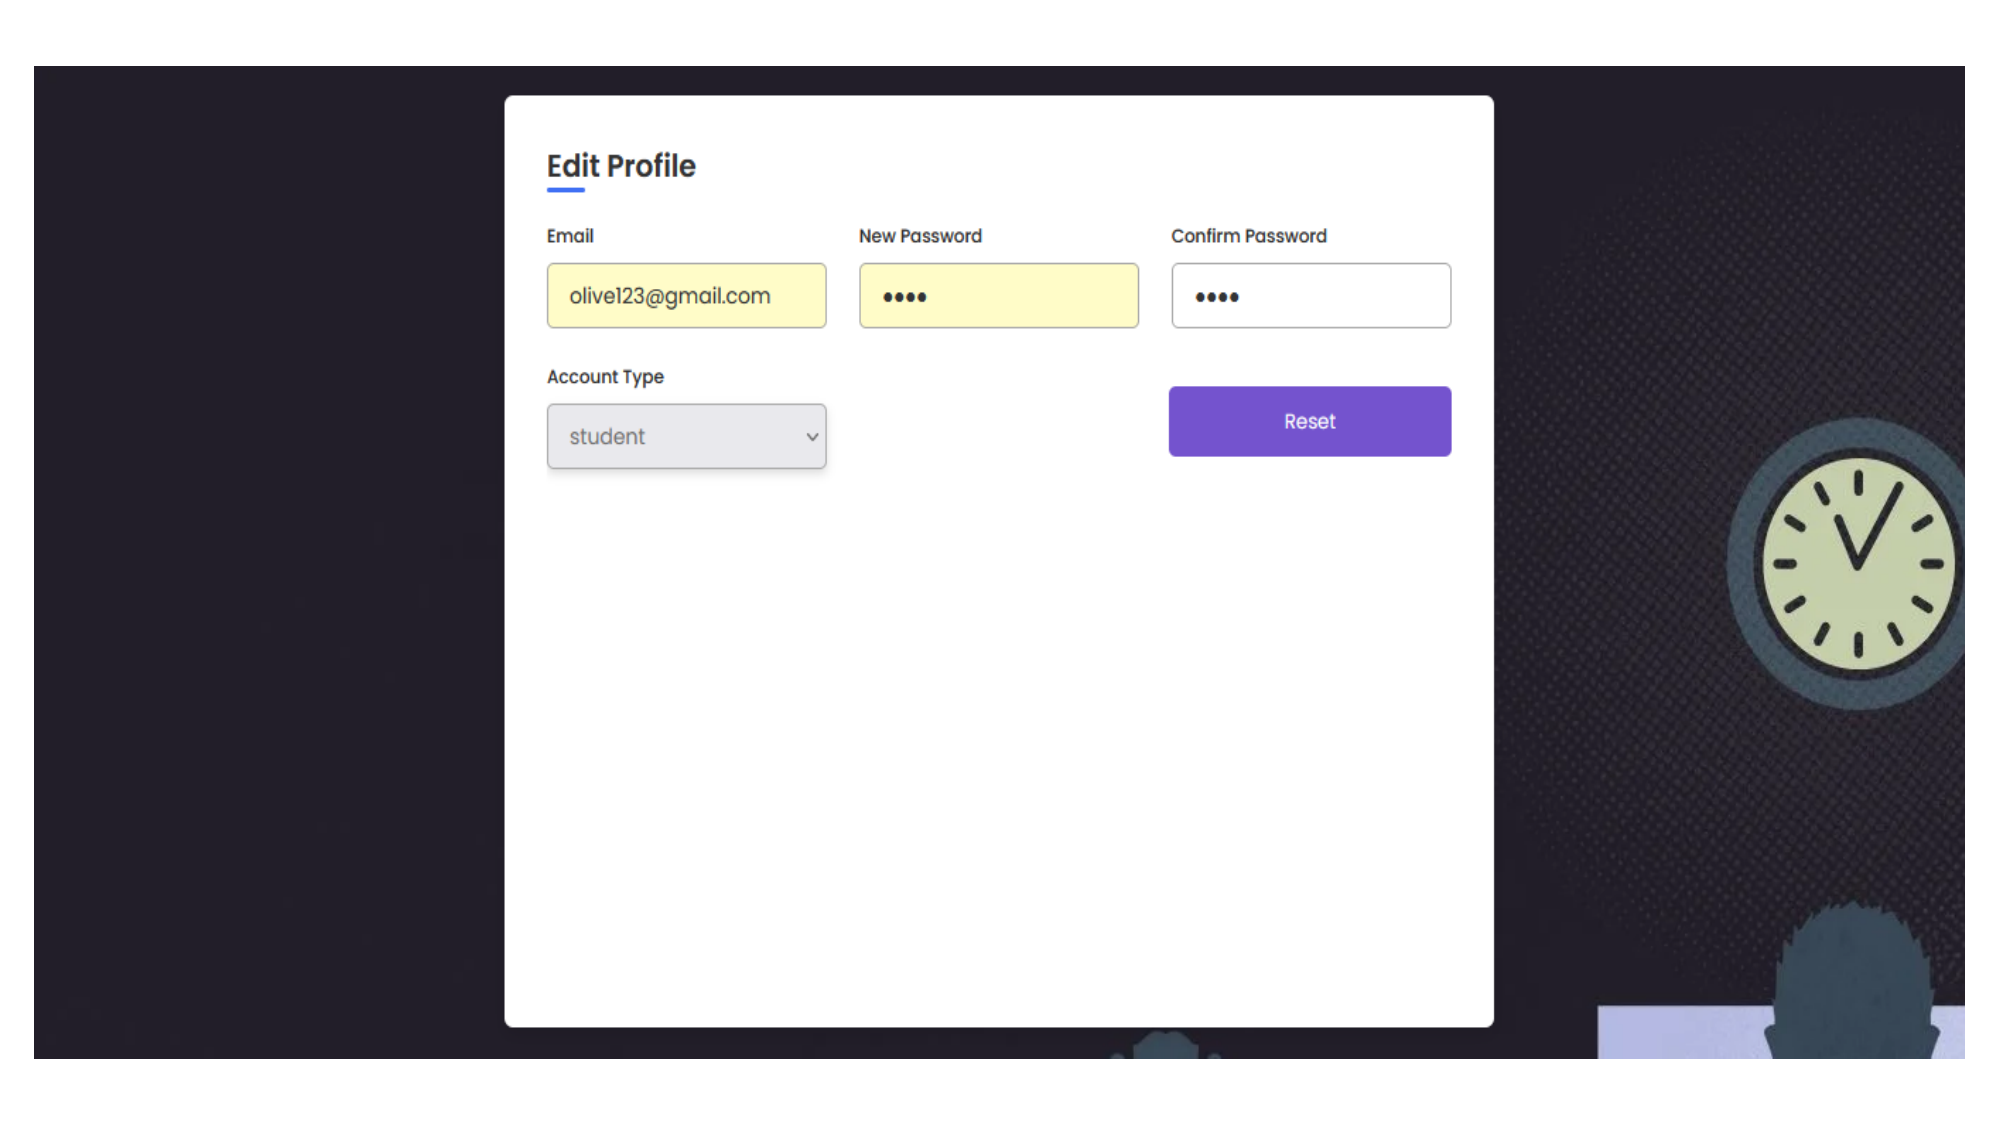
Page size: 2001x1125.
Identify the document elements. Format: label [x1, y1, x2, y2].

picture [34, 66, 1965, 1059]
